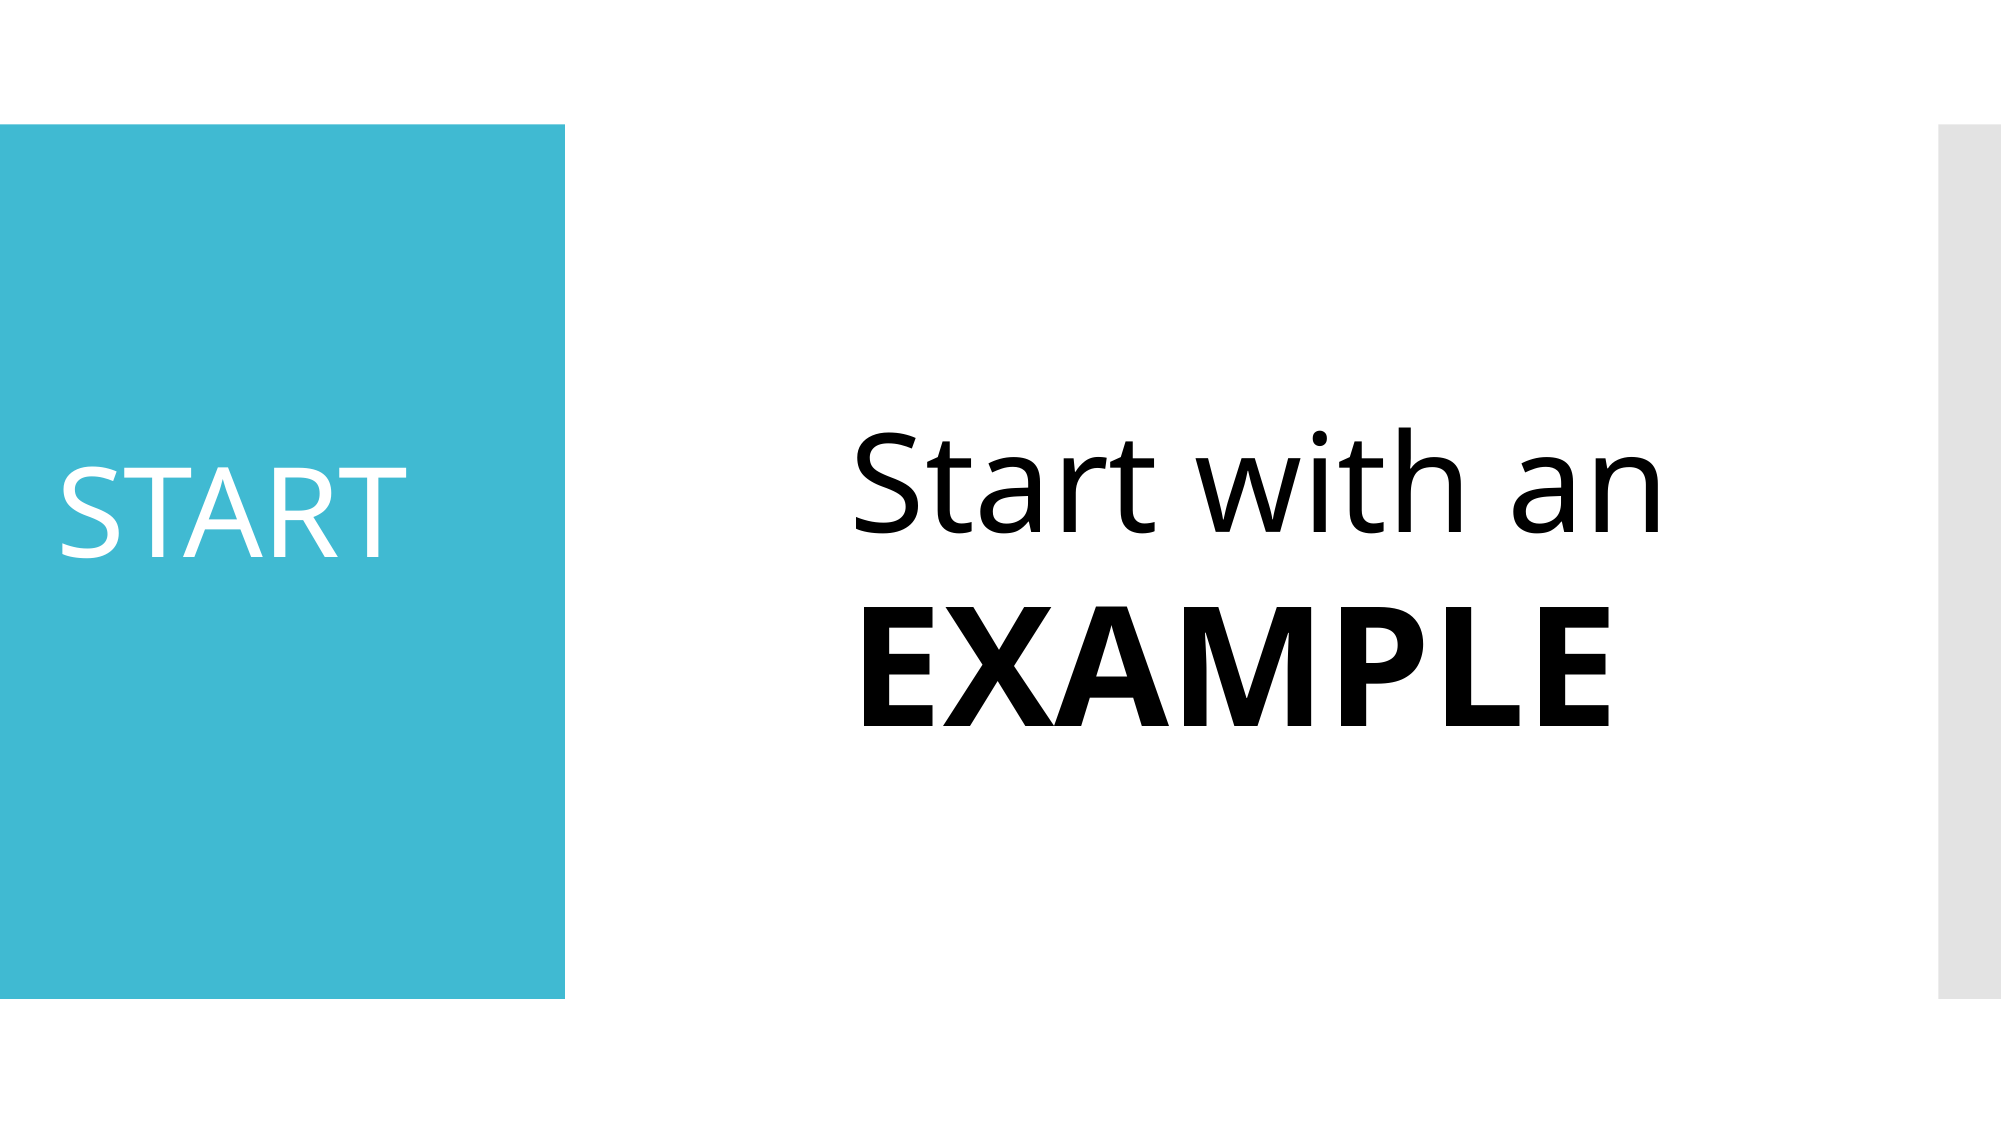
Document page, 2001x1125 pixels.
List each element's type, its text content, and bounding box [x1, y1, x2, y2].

text_box Start with an EXAMPLE [835, 387, 1820, 768]
title START [41, 184, 525, 940]
